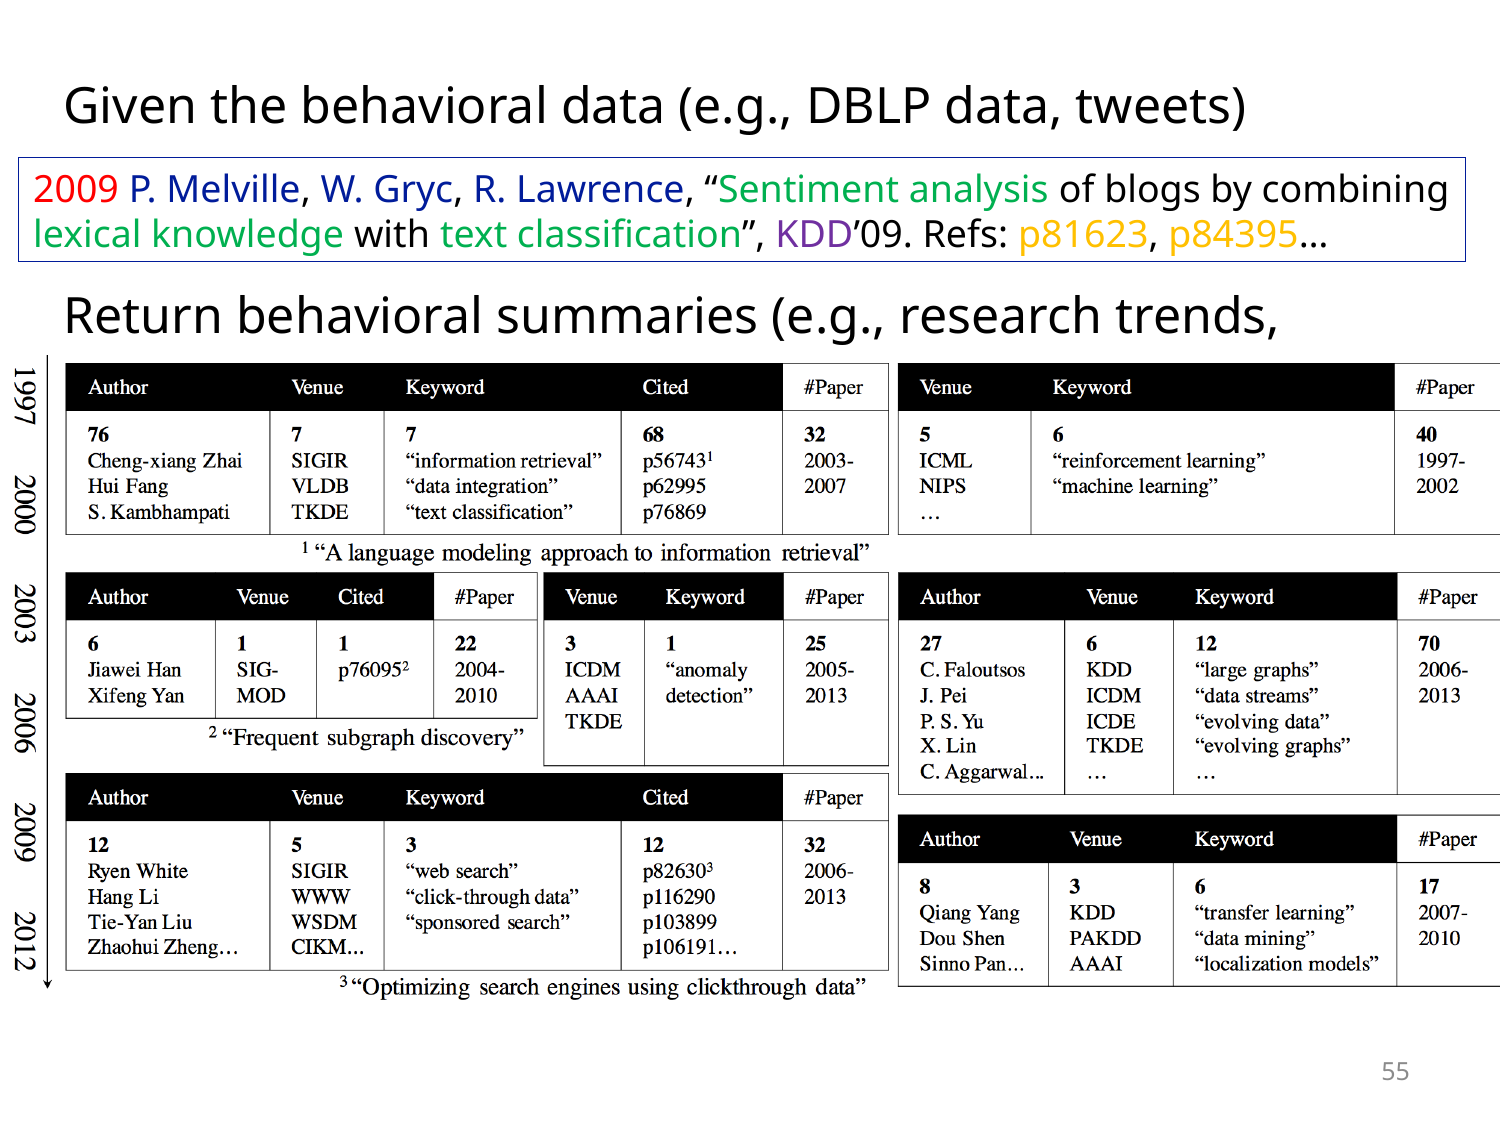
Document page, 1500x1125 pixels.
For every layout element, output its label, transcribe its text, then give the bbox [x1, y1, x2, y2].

text_box 2009 P. Melville, W. Gryc, R. Lawrence, “Sentiment analysis of blogs by combining lexical knowledge with text classification”, KDD’09. Refs: p81623, p84395… [18, 157, 1466, 262]
picture [7, 353, 1500, 1001]
list Given the behavioral data (e.g., DBLP data, tweets) Return behavioral summaries (e.g., research trends, events) [48, 66, 1399, 157]
slide_number 55 [1074, 1042, 1425, 1103]
list Given the behavioral data (e.g., DBLP data, tweets) Return behavioral summaries (e.g., research trends, events) [48, 262, 1399, 352]
